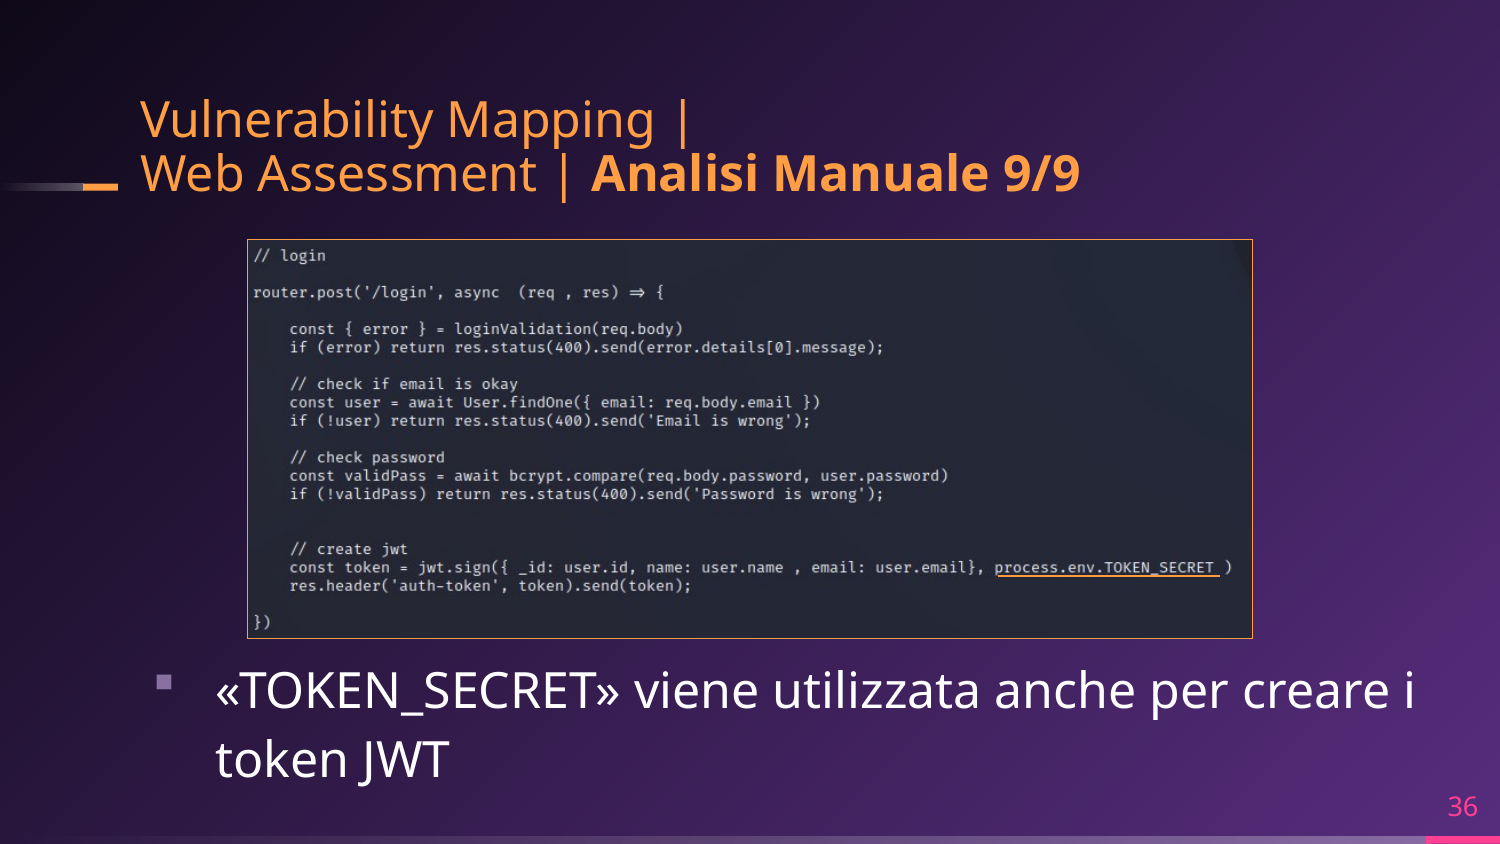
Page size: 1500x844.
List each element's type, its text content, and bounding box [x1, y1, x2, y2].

slide_number 36 [1426, 779, 1500, 837]
text_box «TOKEN_SECRET» viene utilizzata anche per creare i token JWT [140, 649, 1426, 780]
title Vulnerability Mapping | Web Assessment | Analisi Manuale 9/9 [140, 137, 1427, 203]
picture [246, 239, 1254, 639]
